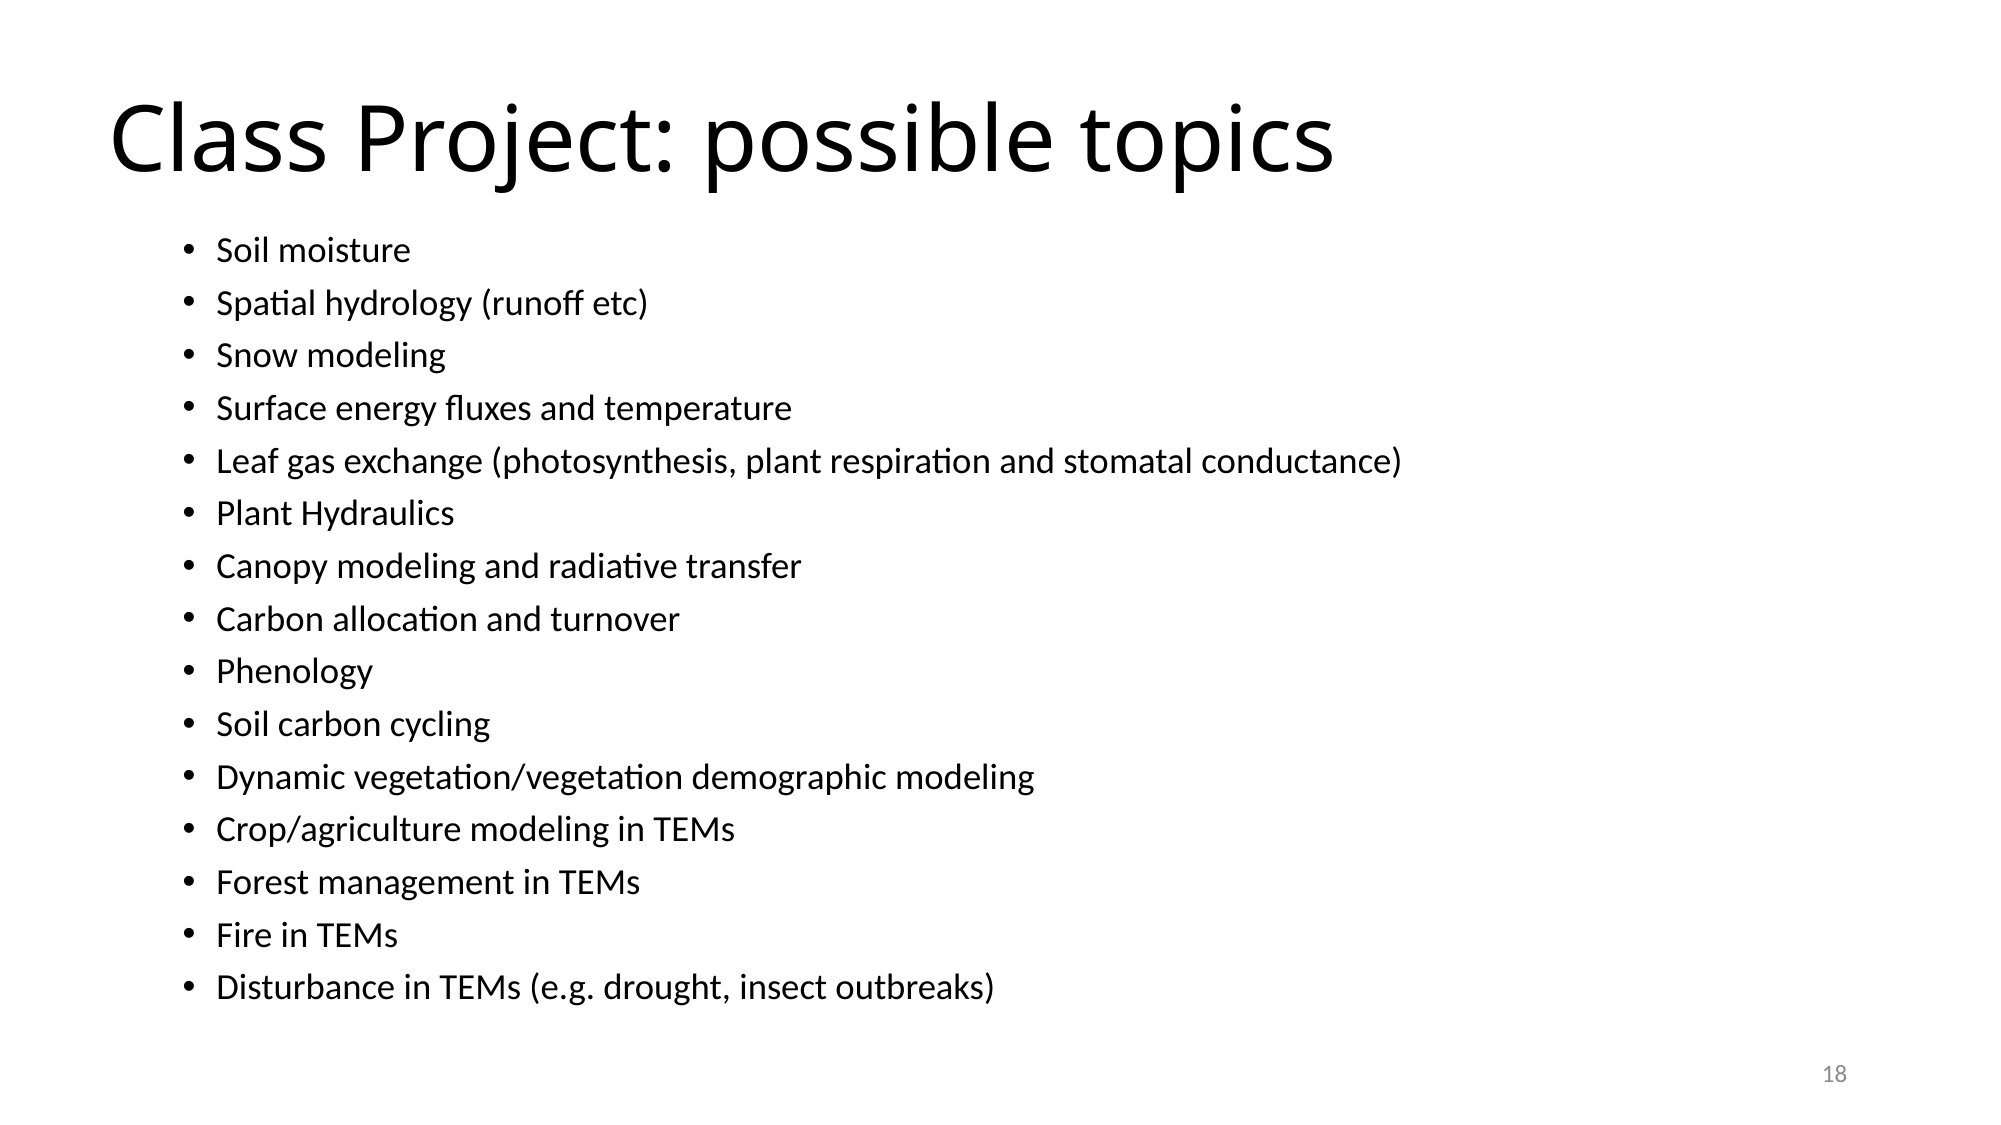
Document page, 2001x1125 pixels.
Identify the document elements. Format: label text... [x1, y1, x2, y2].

list Soil moisture Spatial hydrology (runoff etc) Snow modeling Surface energy fluxes and temperature Leaf gas exchange (photosynthesis, plant respiration and stomatal conductance) Plant Hydraulics Canopy modeling and radiative transfer Carbon allocation and turnover Phenology Soil carbon cycling Dynamic vegetation/vegetation demographic modeling Crop/agriculture modeling in TEMs Forest management in TEMs Fire in TEMs Disturbance in TEMs (e.g. drought, insect outbreaks) [167, 223, 1893, 1021]
slide_number 18 [1412, 1042, 1863, 1103]
title Class Project: possible topics [93, 33, 1819, 251]
